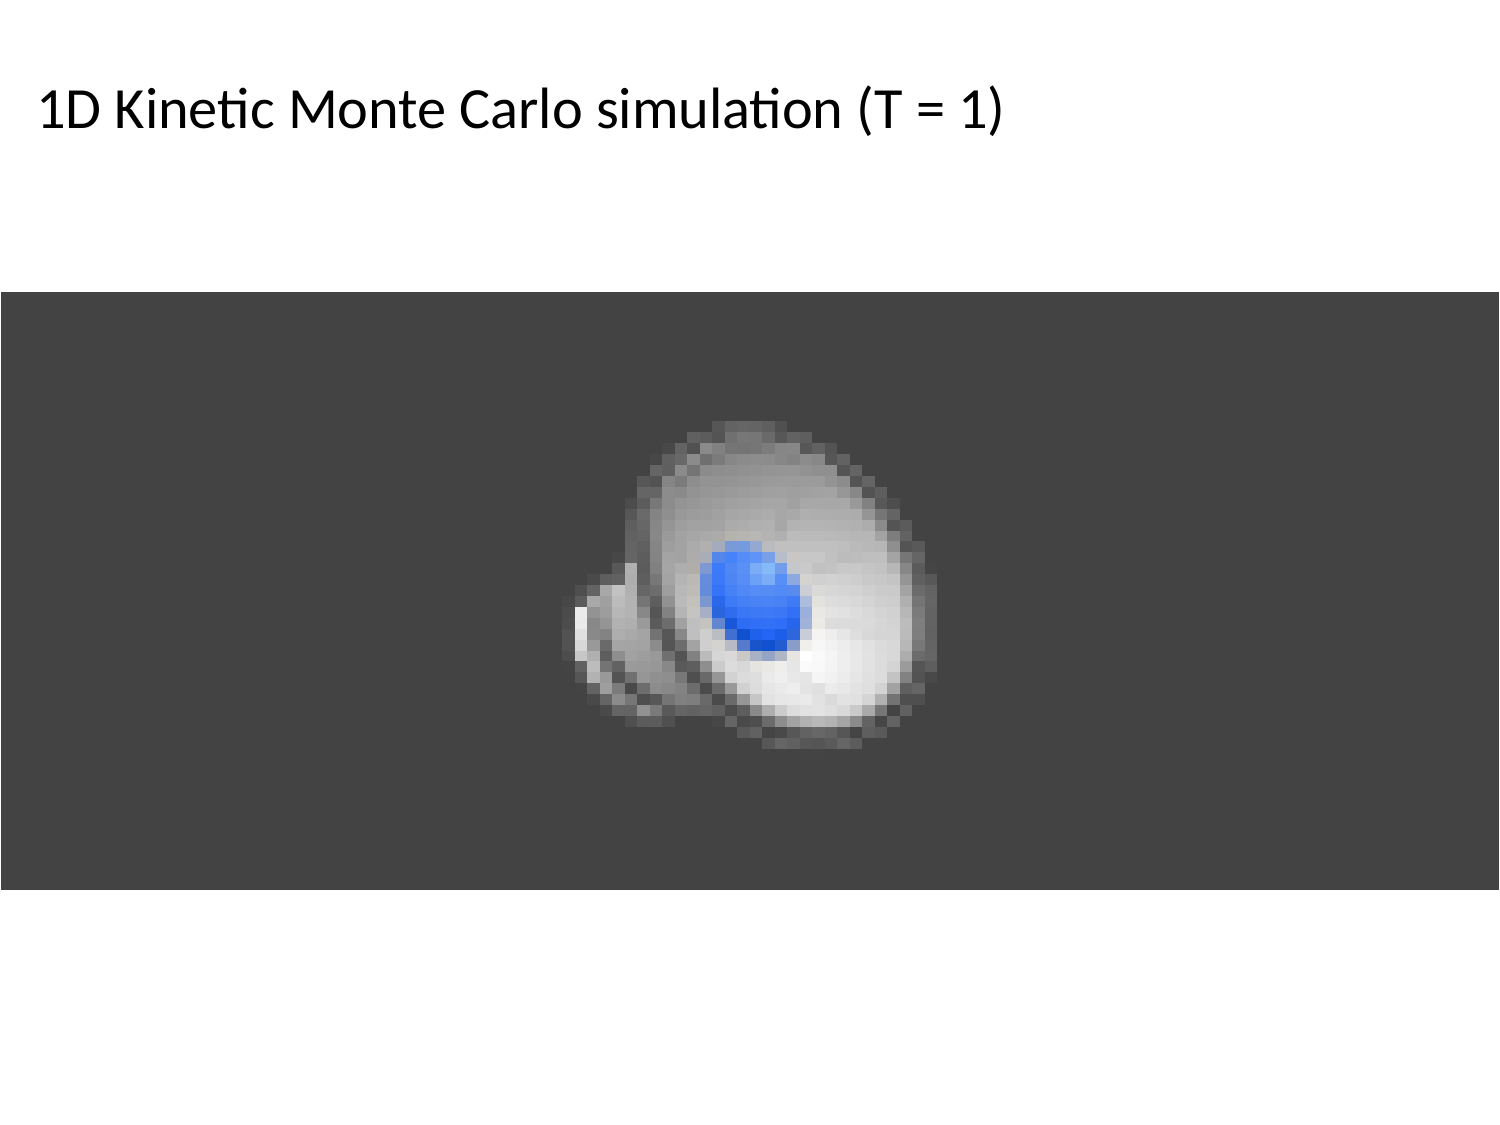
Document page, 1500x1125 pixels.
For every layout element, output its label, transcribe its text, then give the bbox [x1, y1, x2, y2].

text_box 1D Kinetic Monte Carlo simulation (T = 1) [21, 62, 1021, 148]
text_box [0, 290, 1500, 892]
